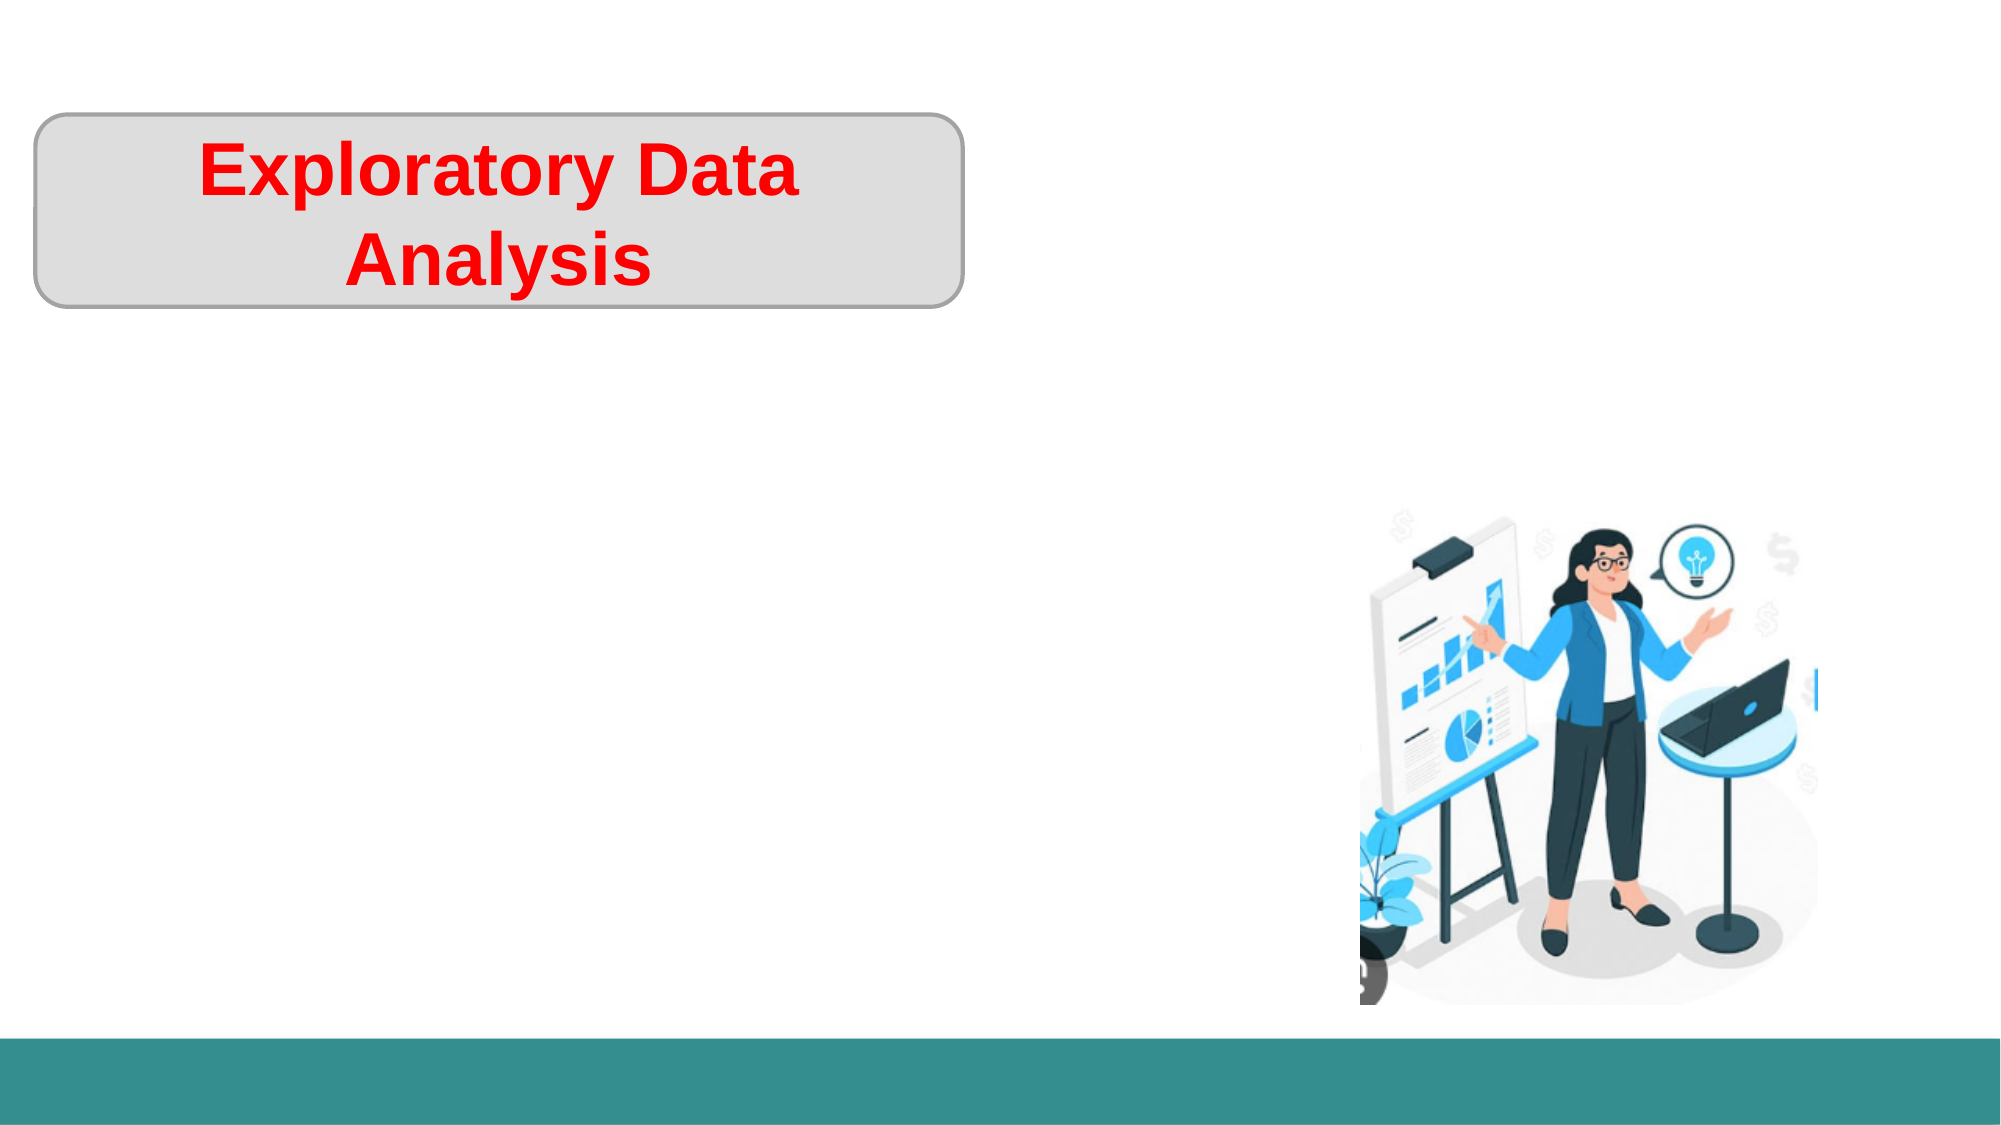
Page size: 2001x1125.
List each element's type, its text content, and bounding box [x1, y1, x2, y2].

picture [1359, 466, 1819, 1005]
text_box Exploratory Data Analysis [33, 112, 965, 309]
